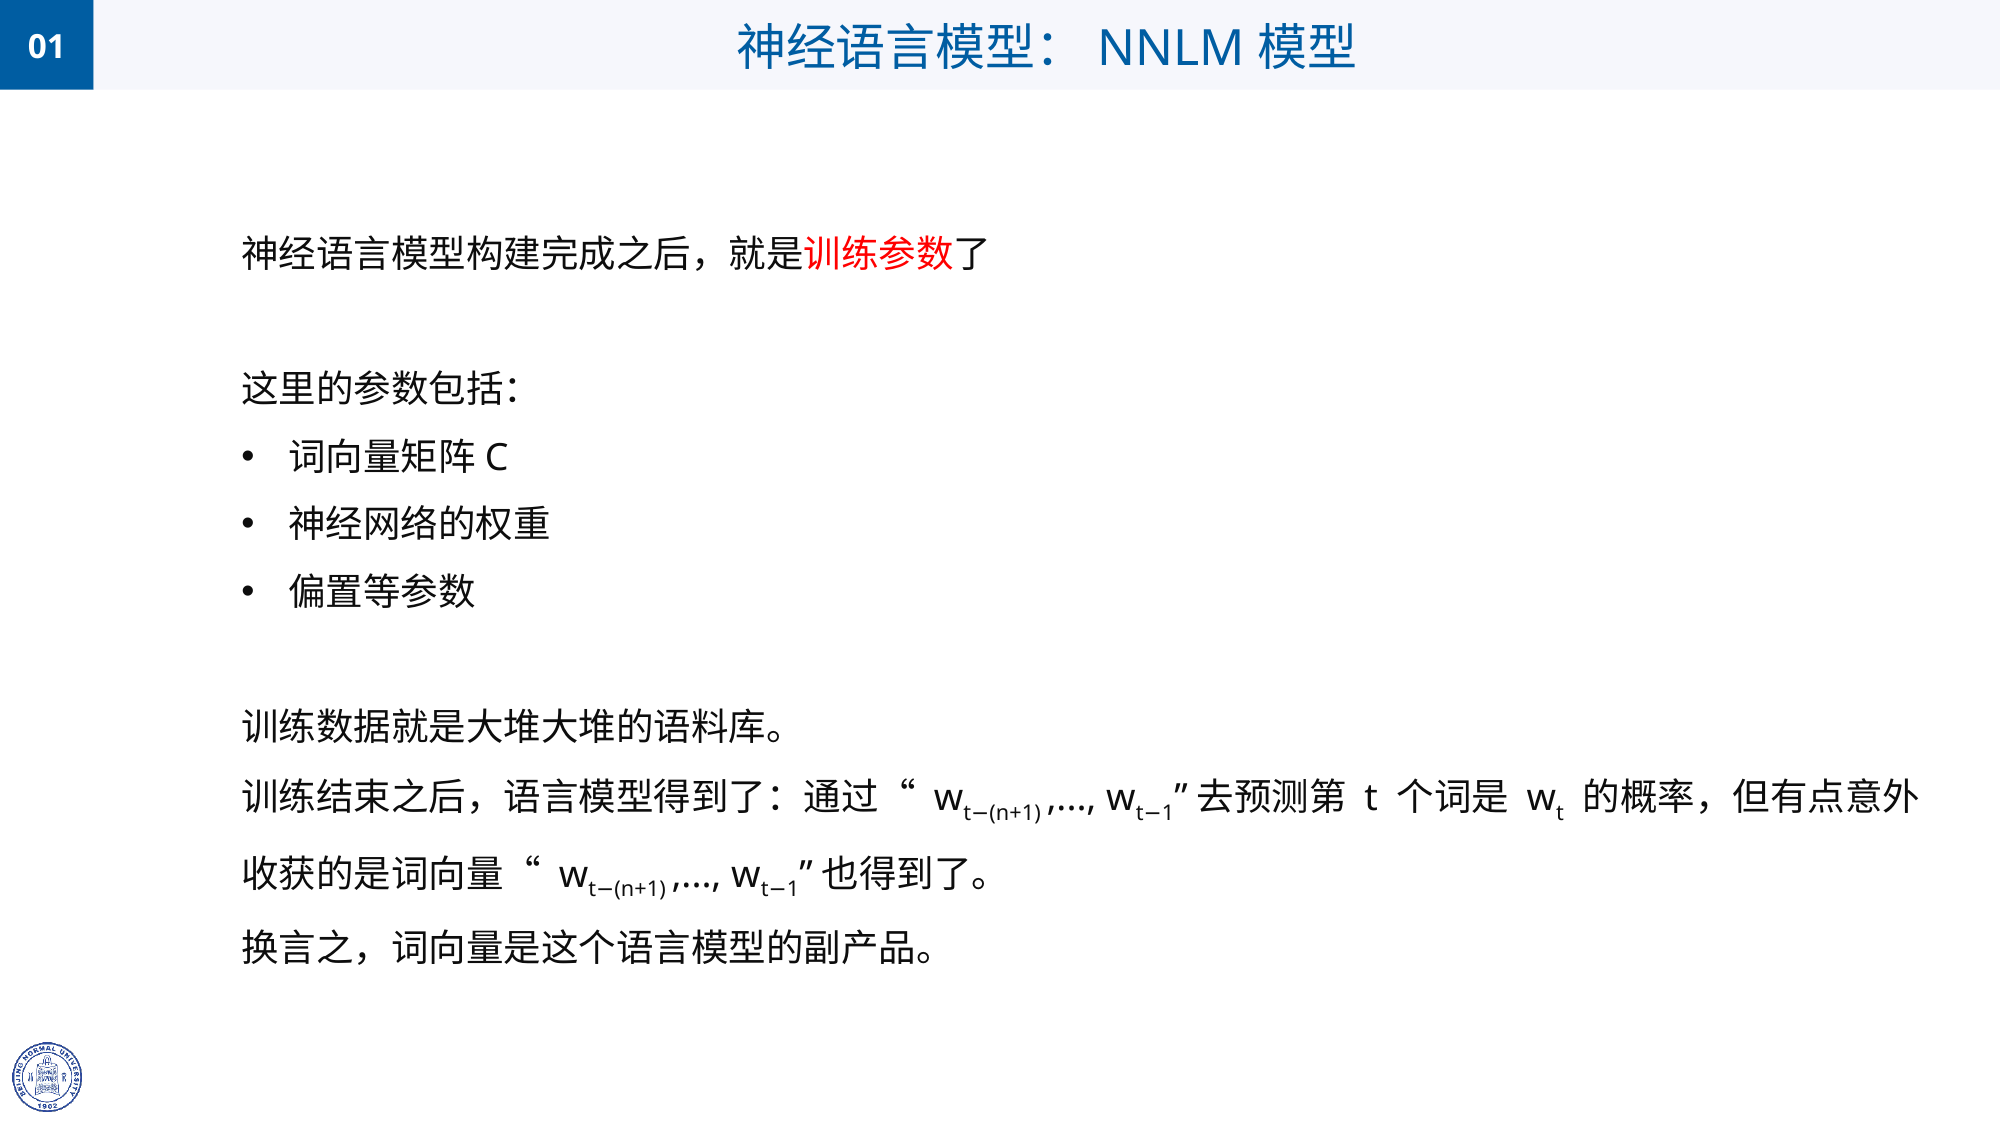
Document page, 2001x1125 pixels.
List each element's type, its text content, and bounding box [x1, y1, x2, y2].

text_box 01 [0, 0, 93, 91]
picture [12, 1042, 82, 1112]
text_box 神经语言模型构建完成之后，就是训练参数了 这里的参数包括： 词向量矩阵C 神经网络的权重 偏置等参数 训练数据就是大堆大堆的语料库。 训练结束之后，语言模型得到了：通过“ wt−(n+1) ,..., wt−1”去预测第 t 个词是 wt 的概率，但有点意外收获的是词向量“ wt−(n+1) ,..., wt−1”也得到了。 换言之，词向量是这个语言模型的副产品。 [226, 200, 1968, 977]
text_box 神经语言模型：NNLM模型 [93, 0, 2000, 91]
